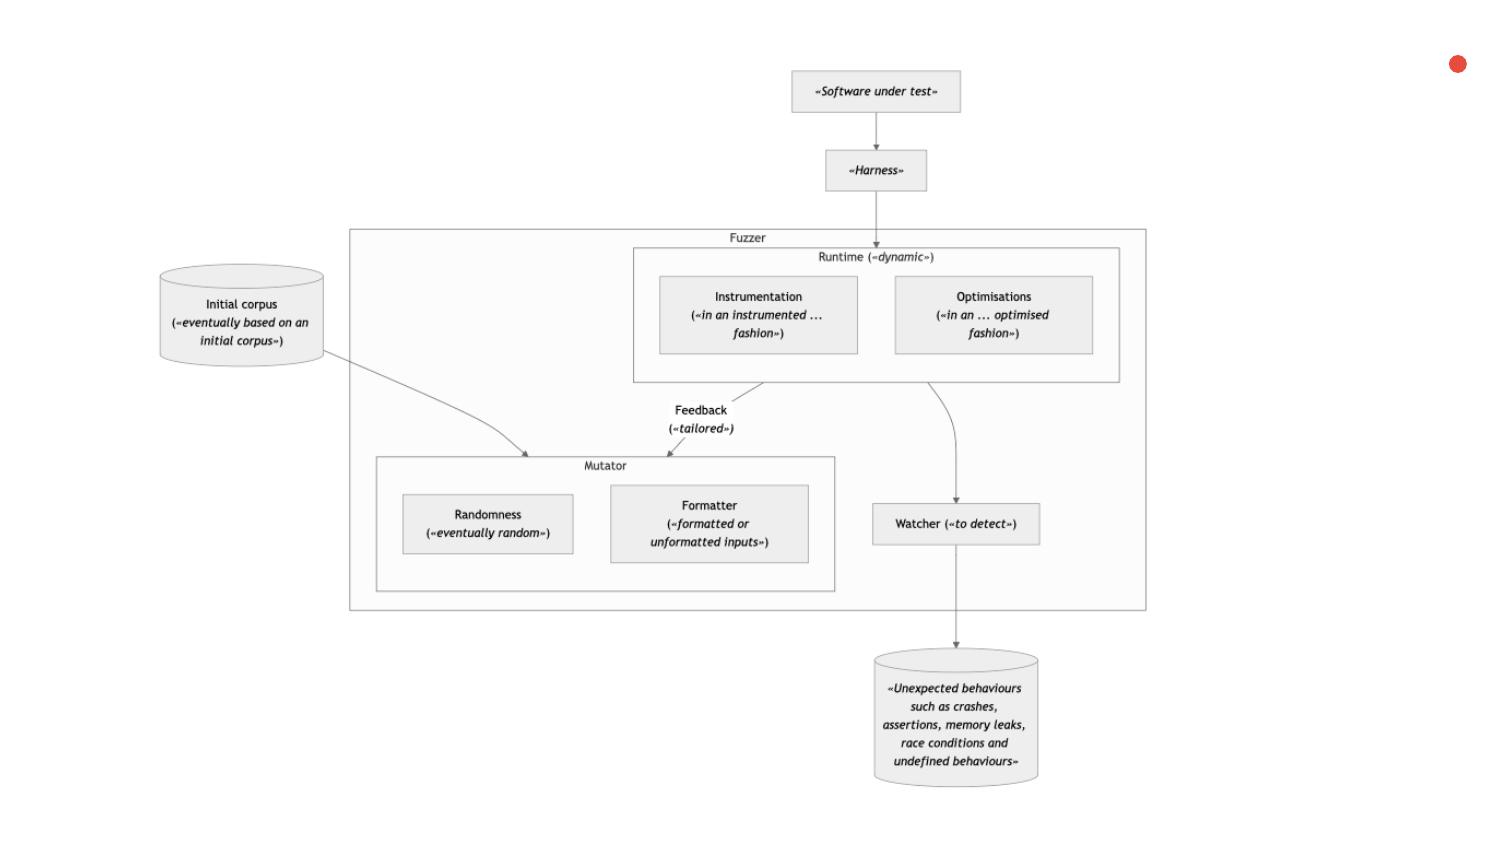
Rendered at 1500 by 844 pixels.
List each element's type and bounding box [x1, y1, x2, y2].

text_box [1448, 54, 1467, 73]
picture [148, 8, 1152, 844]
